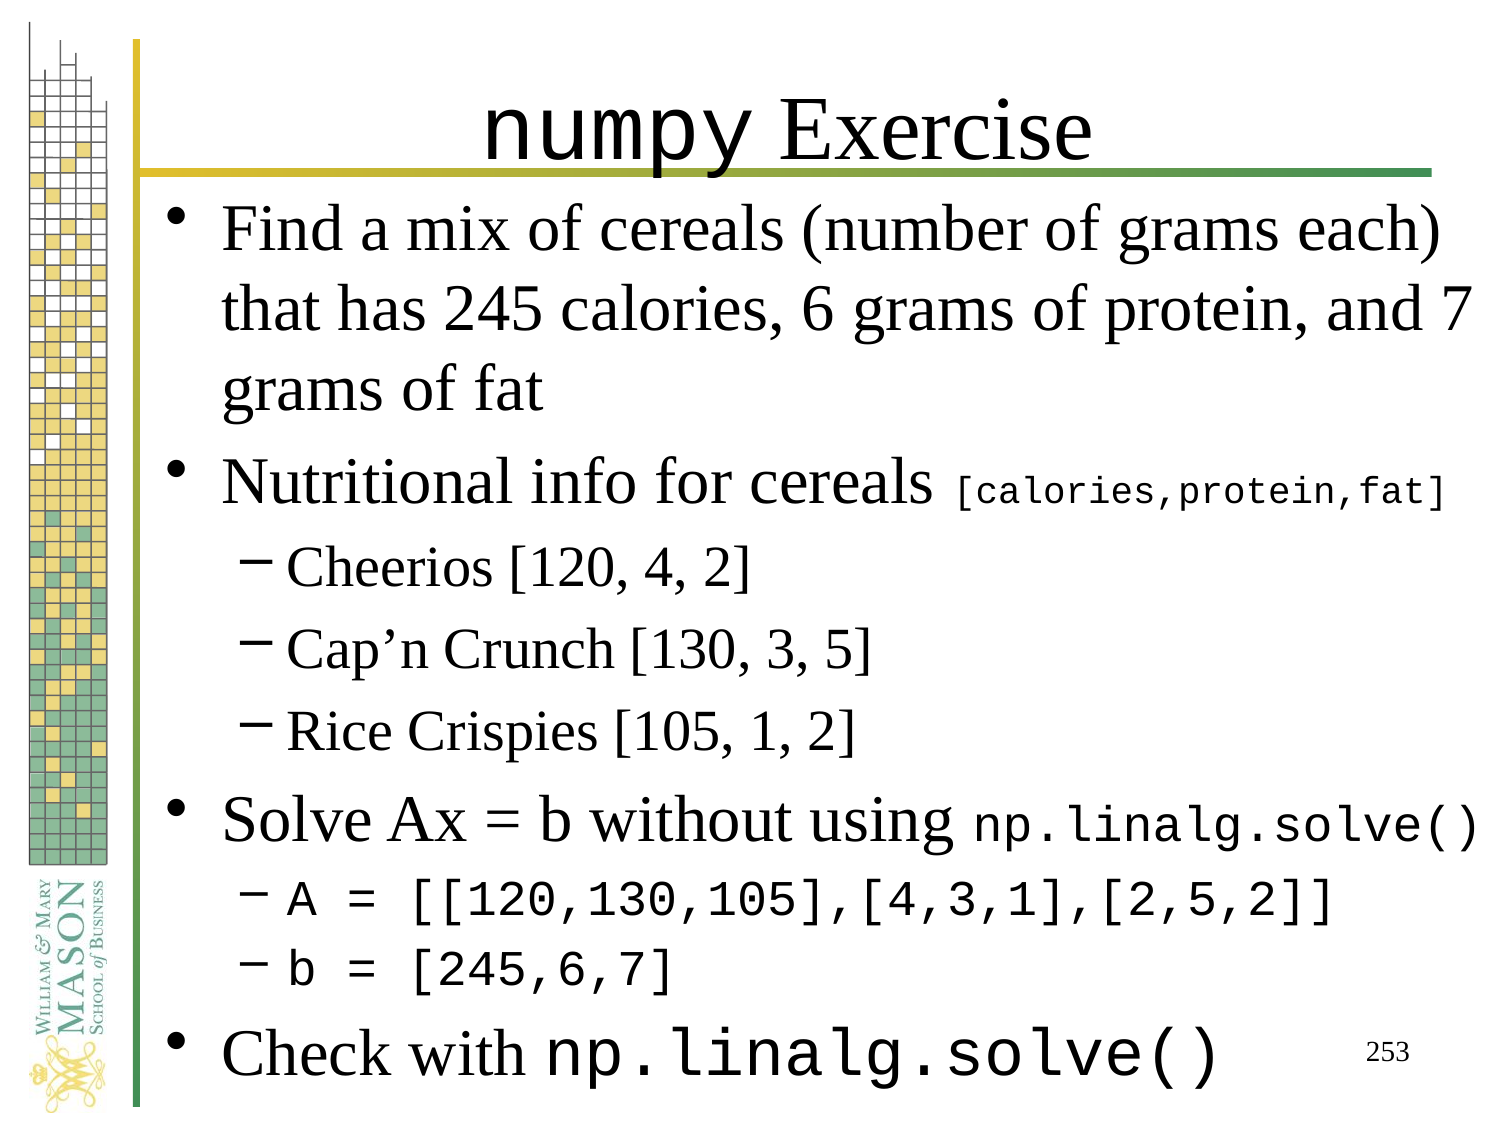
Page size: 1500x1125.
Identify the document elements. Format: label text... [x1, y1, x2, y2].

slide_number 253 [1048, 1024, 1426, 1103]
title numpy Exercise [150, 45, 1425, 176]
title Boolean Statements [29, 879, 107, 1113]
list Find a mix of cereals (number of grams each) that has 245 calories, 6 grams of protein, and 7 grams of fat Nutritional info for cereals [calories,protein,fat] Cheerios [120, 4, 2] Cap’n Crunch [130, 3, 5] Rice Crispies [105, 1, 2] Solve Ax = b without using np.linalg.solve() A = [[120,130,105],[4,3,1],[2,5,2]] b = [245,6,7] Check with np.linalg.solve() [150, 176, 1500, 1005]
